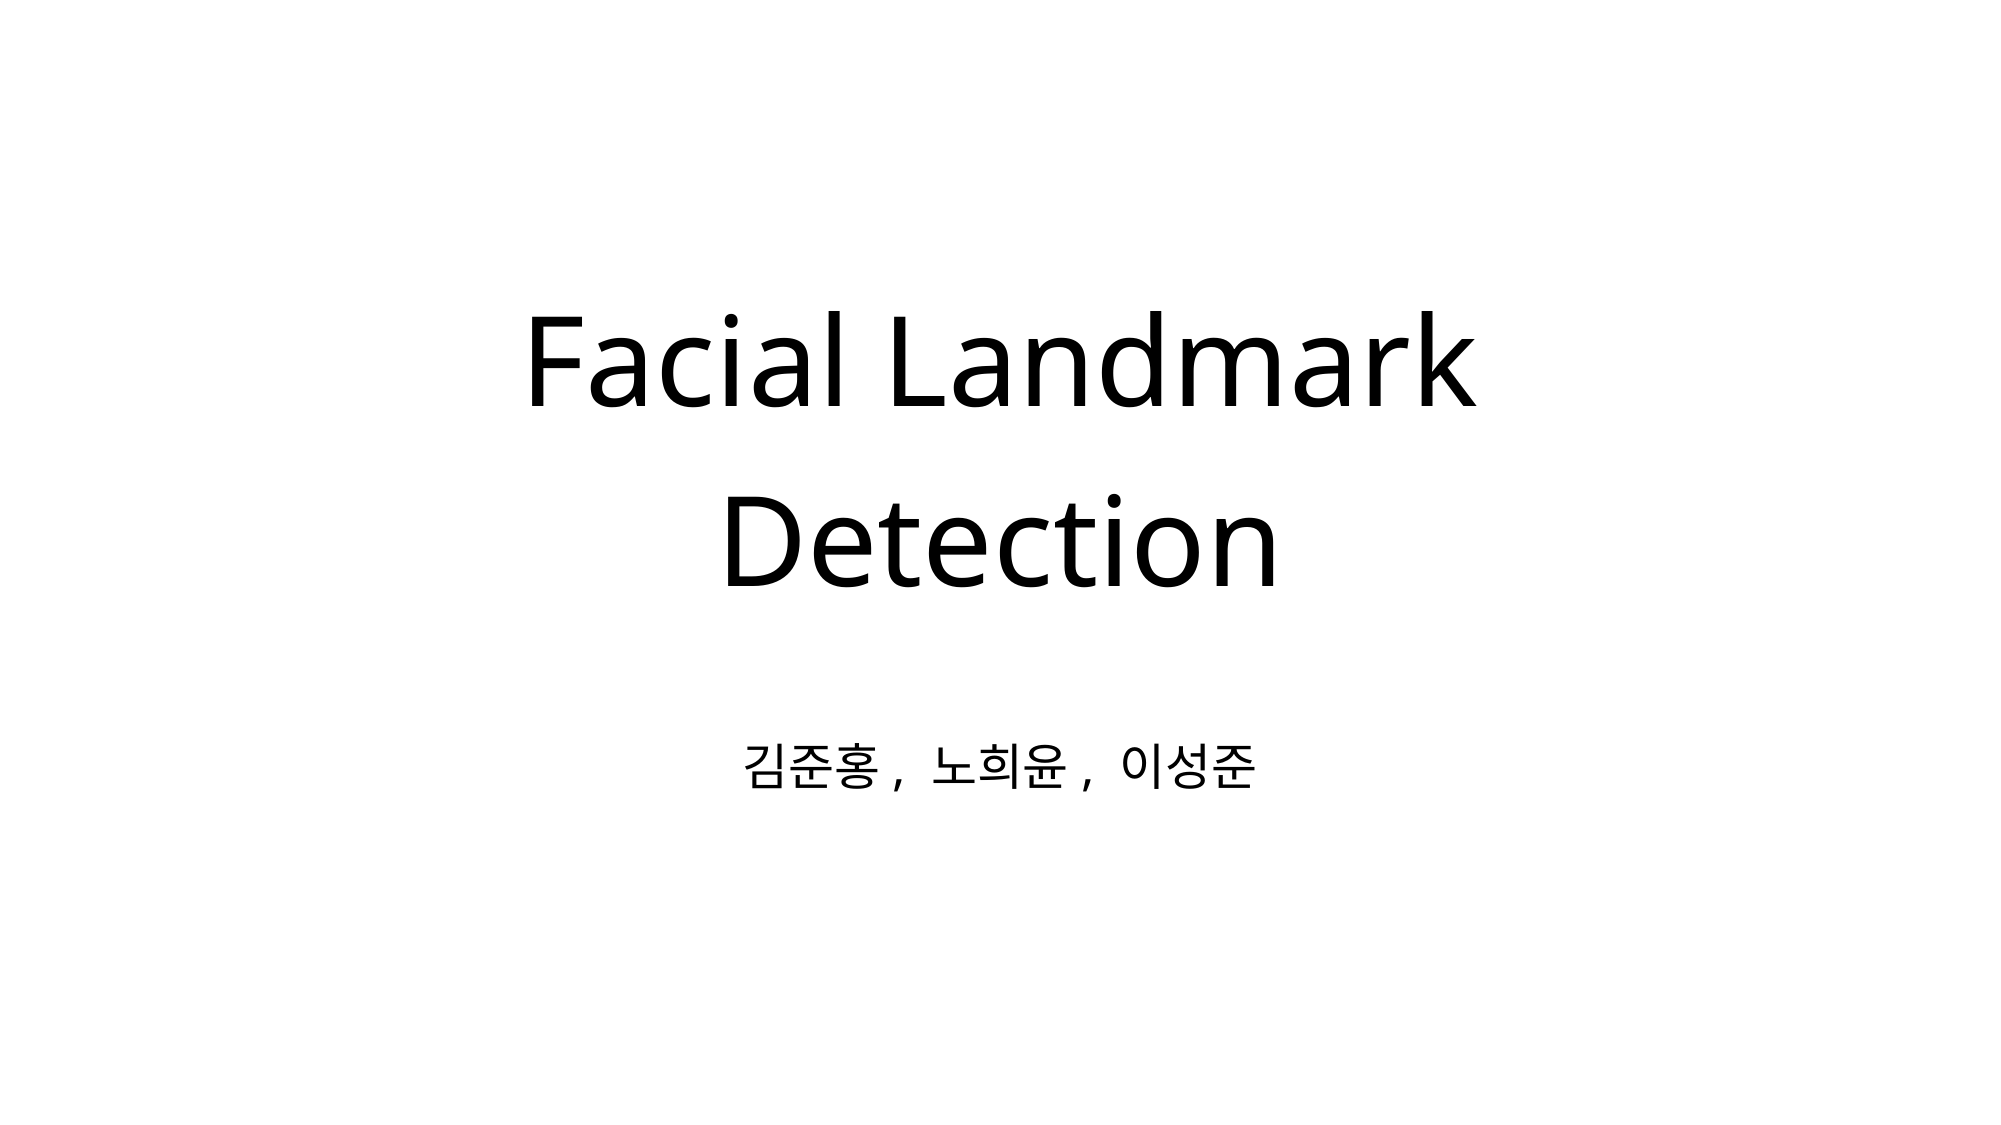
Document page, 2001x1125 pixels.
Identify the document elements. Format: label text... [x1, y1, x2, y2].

subtitle 김준홍, 노희윤, 이성준 [249, 653, 1750, 926]
title Facial Landmark Detection [249, 227, 1750, 619]
